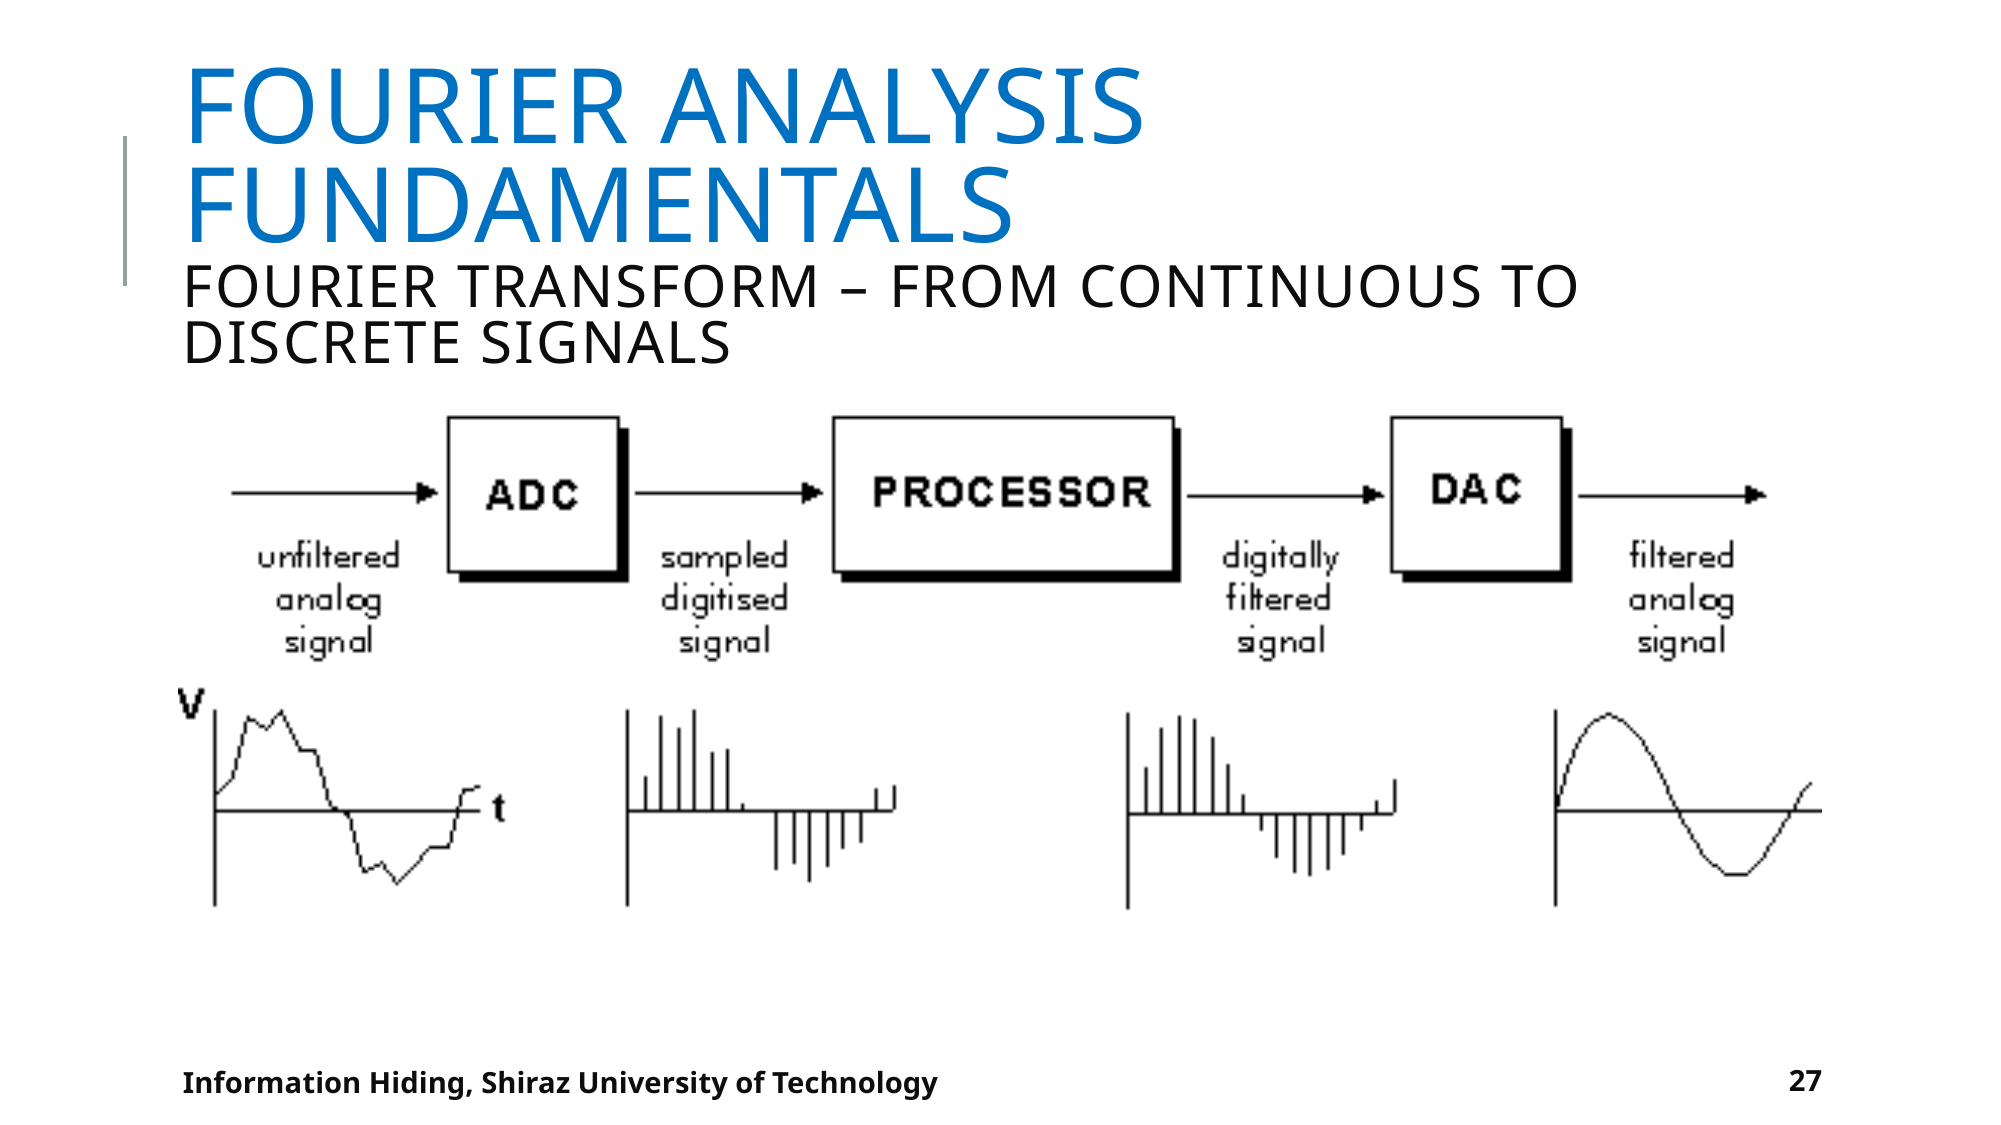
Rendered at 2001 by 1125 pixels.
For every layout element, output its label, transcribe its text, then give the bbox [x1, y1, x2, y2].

title Fourier Analysis Fundamentals Fourier Transform – From Continuous to Discrete Signals [168, 96, 1853, 342]
slide_number 27 [1773, 1059, 1853, 1105]
footer Information Hiding, Shiraz University of Technology [168, 1059, 1773, 1105]
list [178, 414, 1822, 975]
